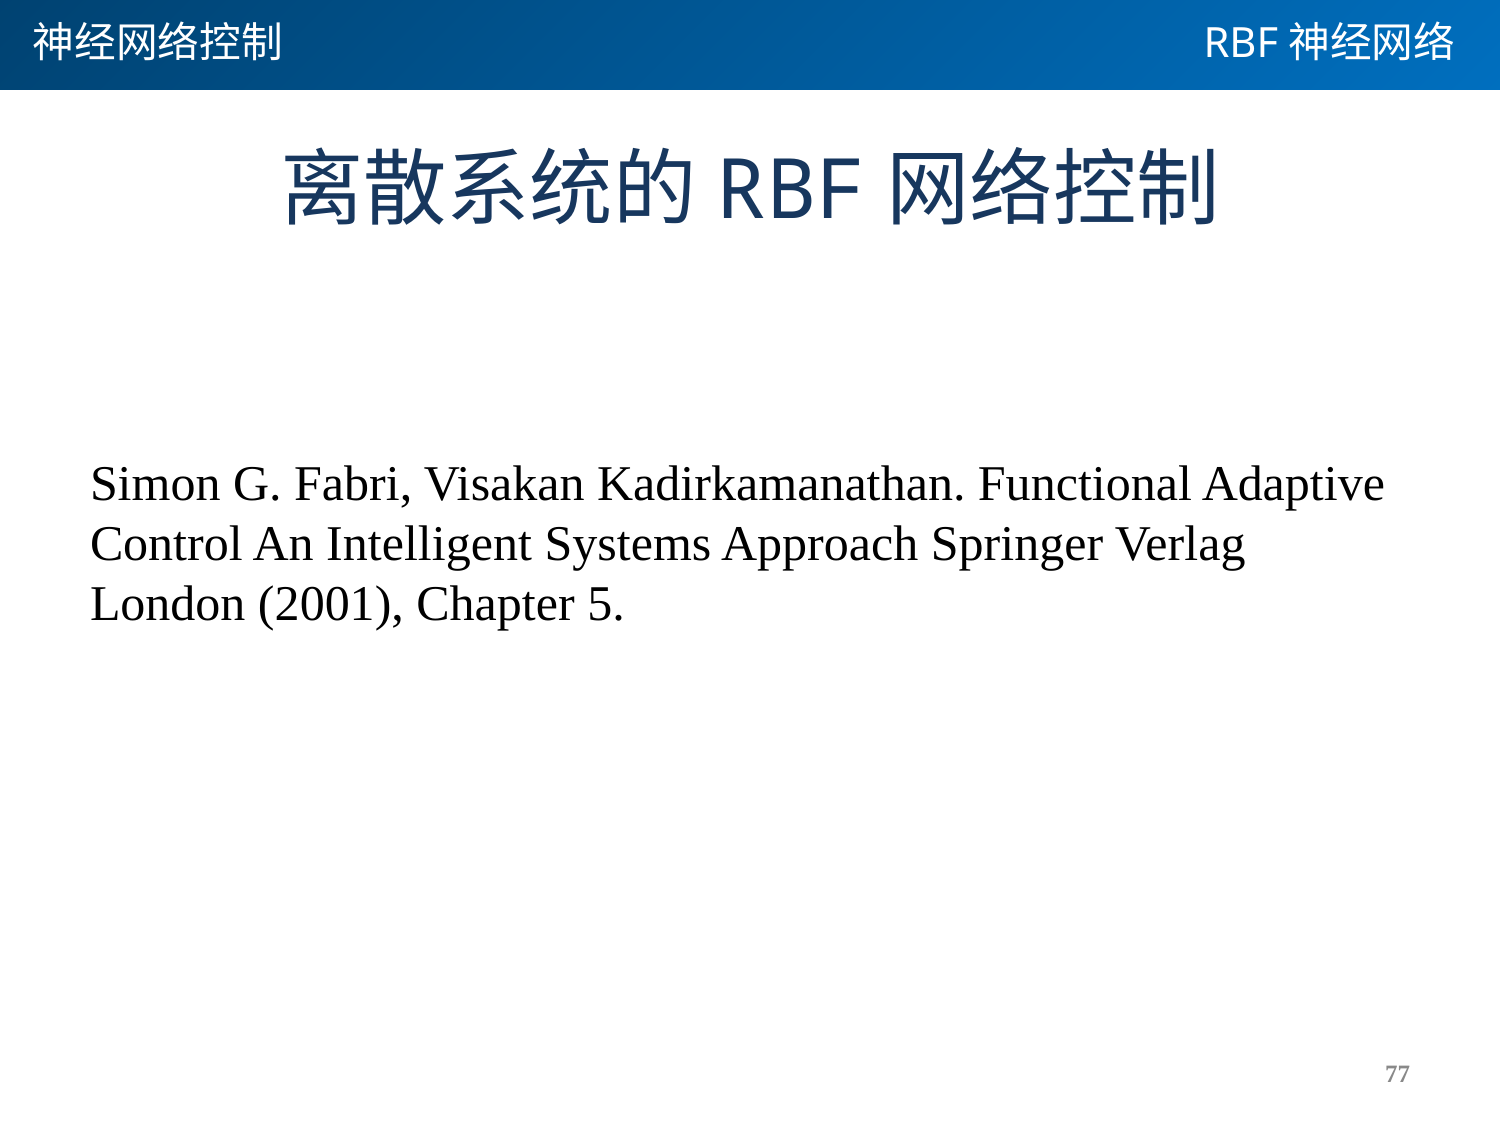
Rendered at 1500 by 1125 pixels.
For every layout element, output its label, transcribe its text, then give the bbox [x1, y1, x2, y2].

list 神经网络控制 [17, 8, 561, 80]
slide_number 77 [1074, 1042, 1425, 1103]
list RBF神经网络 [938, 8, 1471, 80]
title 离散系统的RBF网络控制 [75, 91, 1425, 279]
